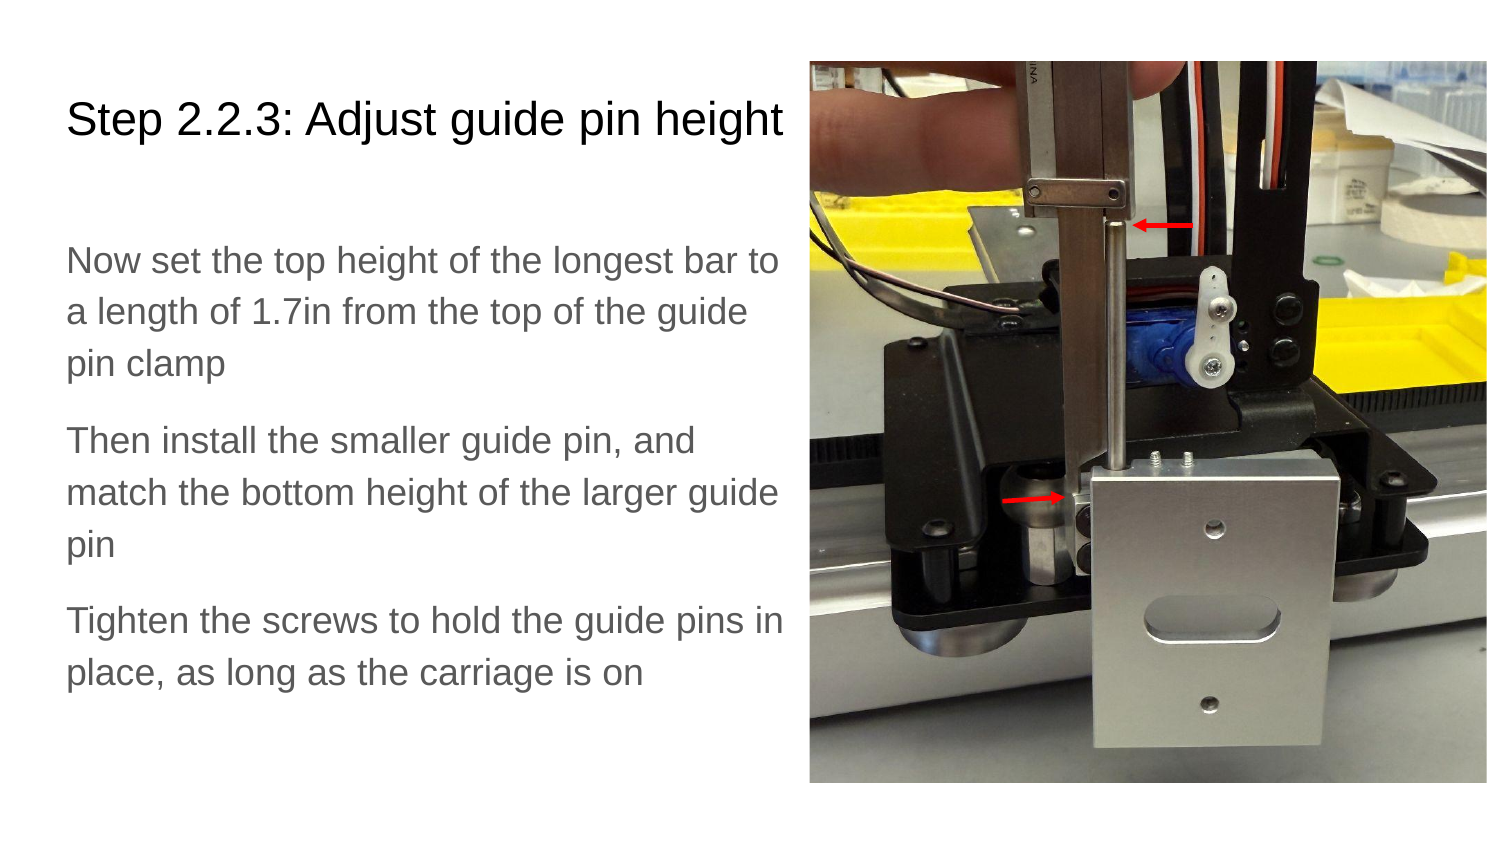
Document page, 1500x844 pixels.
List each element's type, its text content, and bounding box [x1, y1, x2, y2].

list Now set the top height of the longest bar to a length of 1.7in from the top of the guide pin clamp Then install the smaller guide pin, and match the bottom height of the larger guide pin Tighten the screws to hold the guide pins in place, as long as the carriage is on [51, 214, 800, 775]
title Step 2.2.3: Adjust guide pin height [51, 72, 800, 214]
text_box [1002, 496, 1066, 502]
picture [809, 61, 1487, 783]
